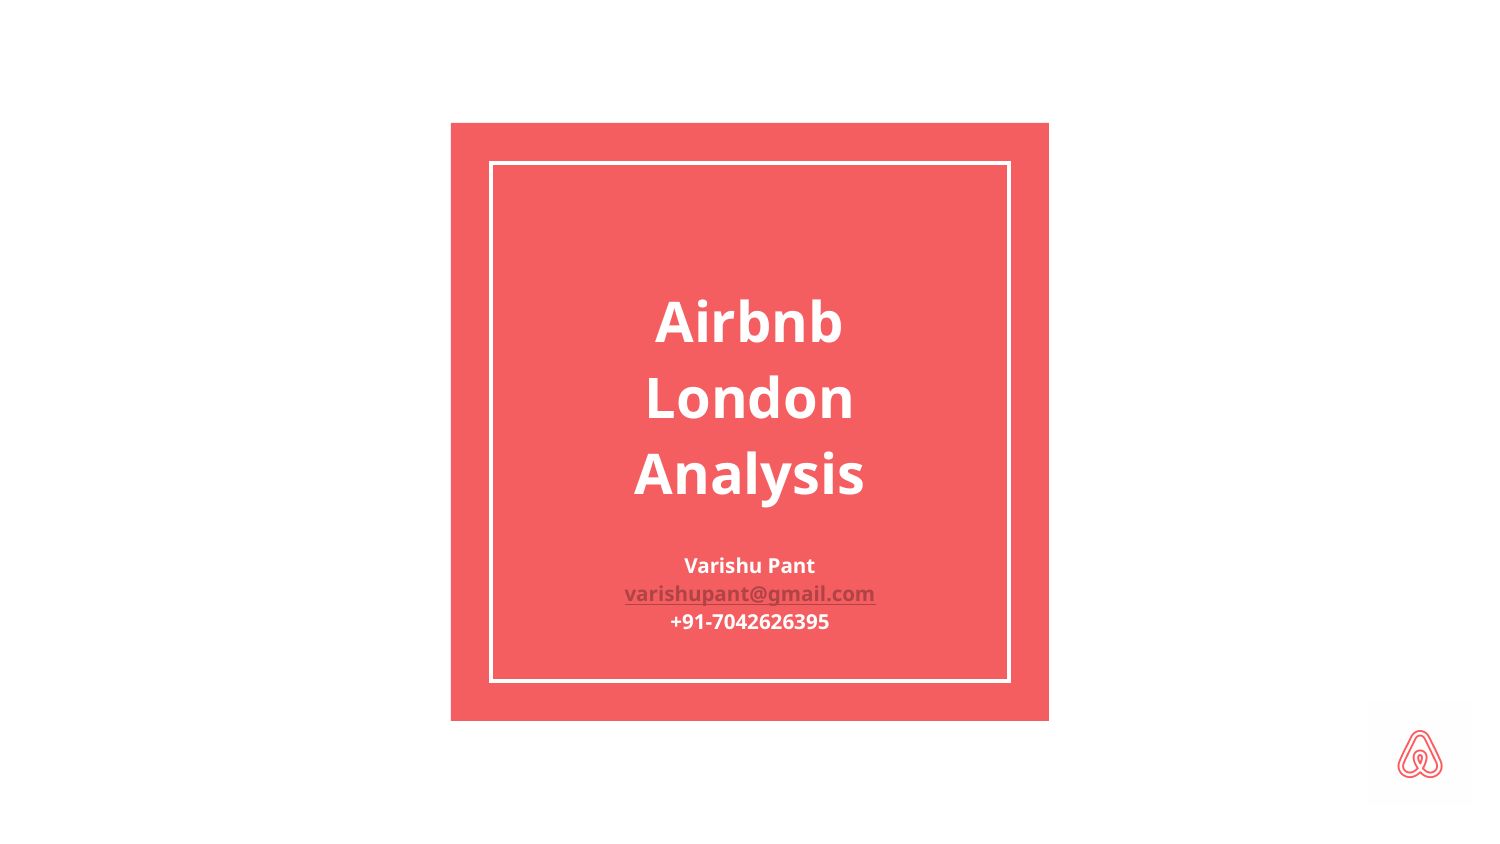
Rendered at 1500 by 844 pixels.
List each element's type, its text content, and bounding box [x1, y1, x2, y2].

subtitle Varishu Pant varishupant@gmail.com +91-7042626395 [507, 535, 993, 651]
title Airbnb London Analysis [507, 266, 993, 527]
picture [1368, 702, 1472, 806]
